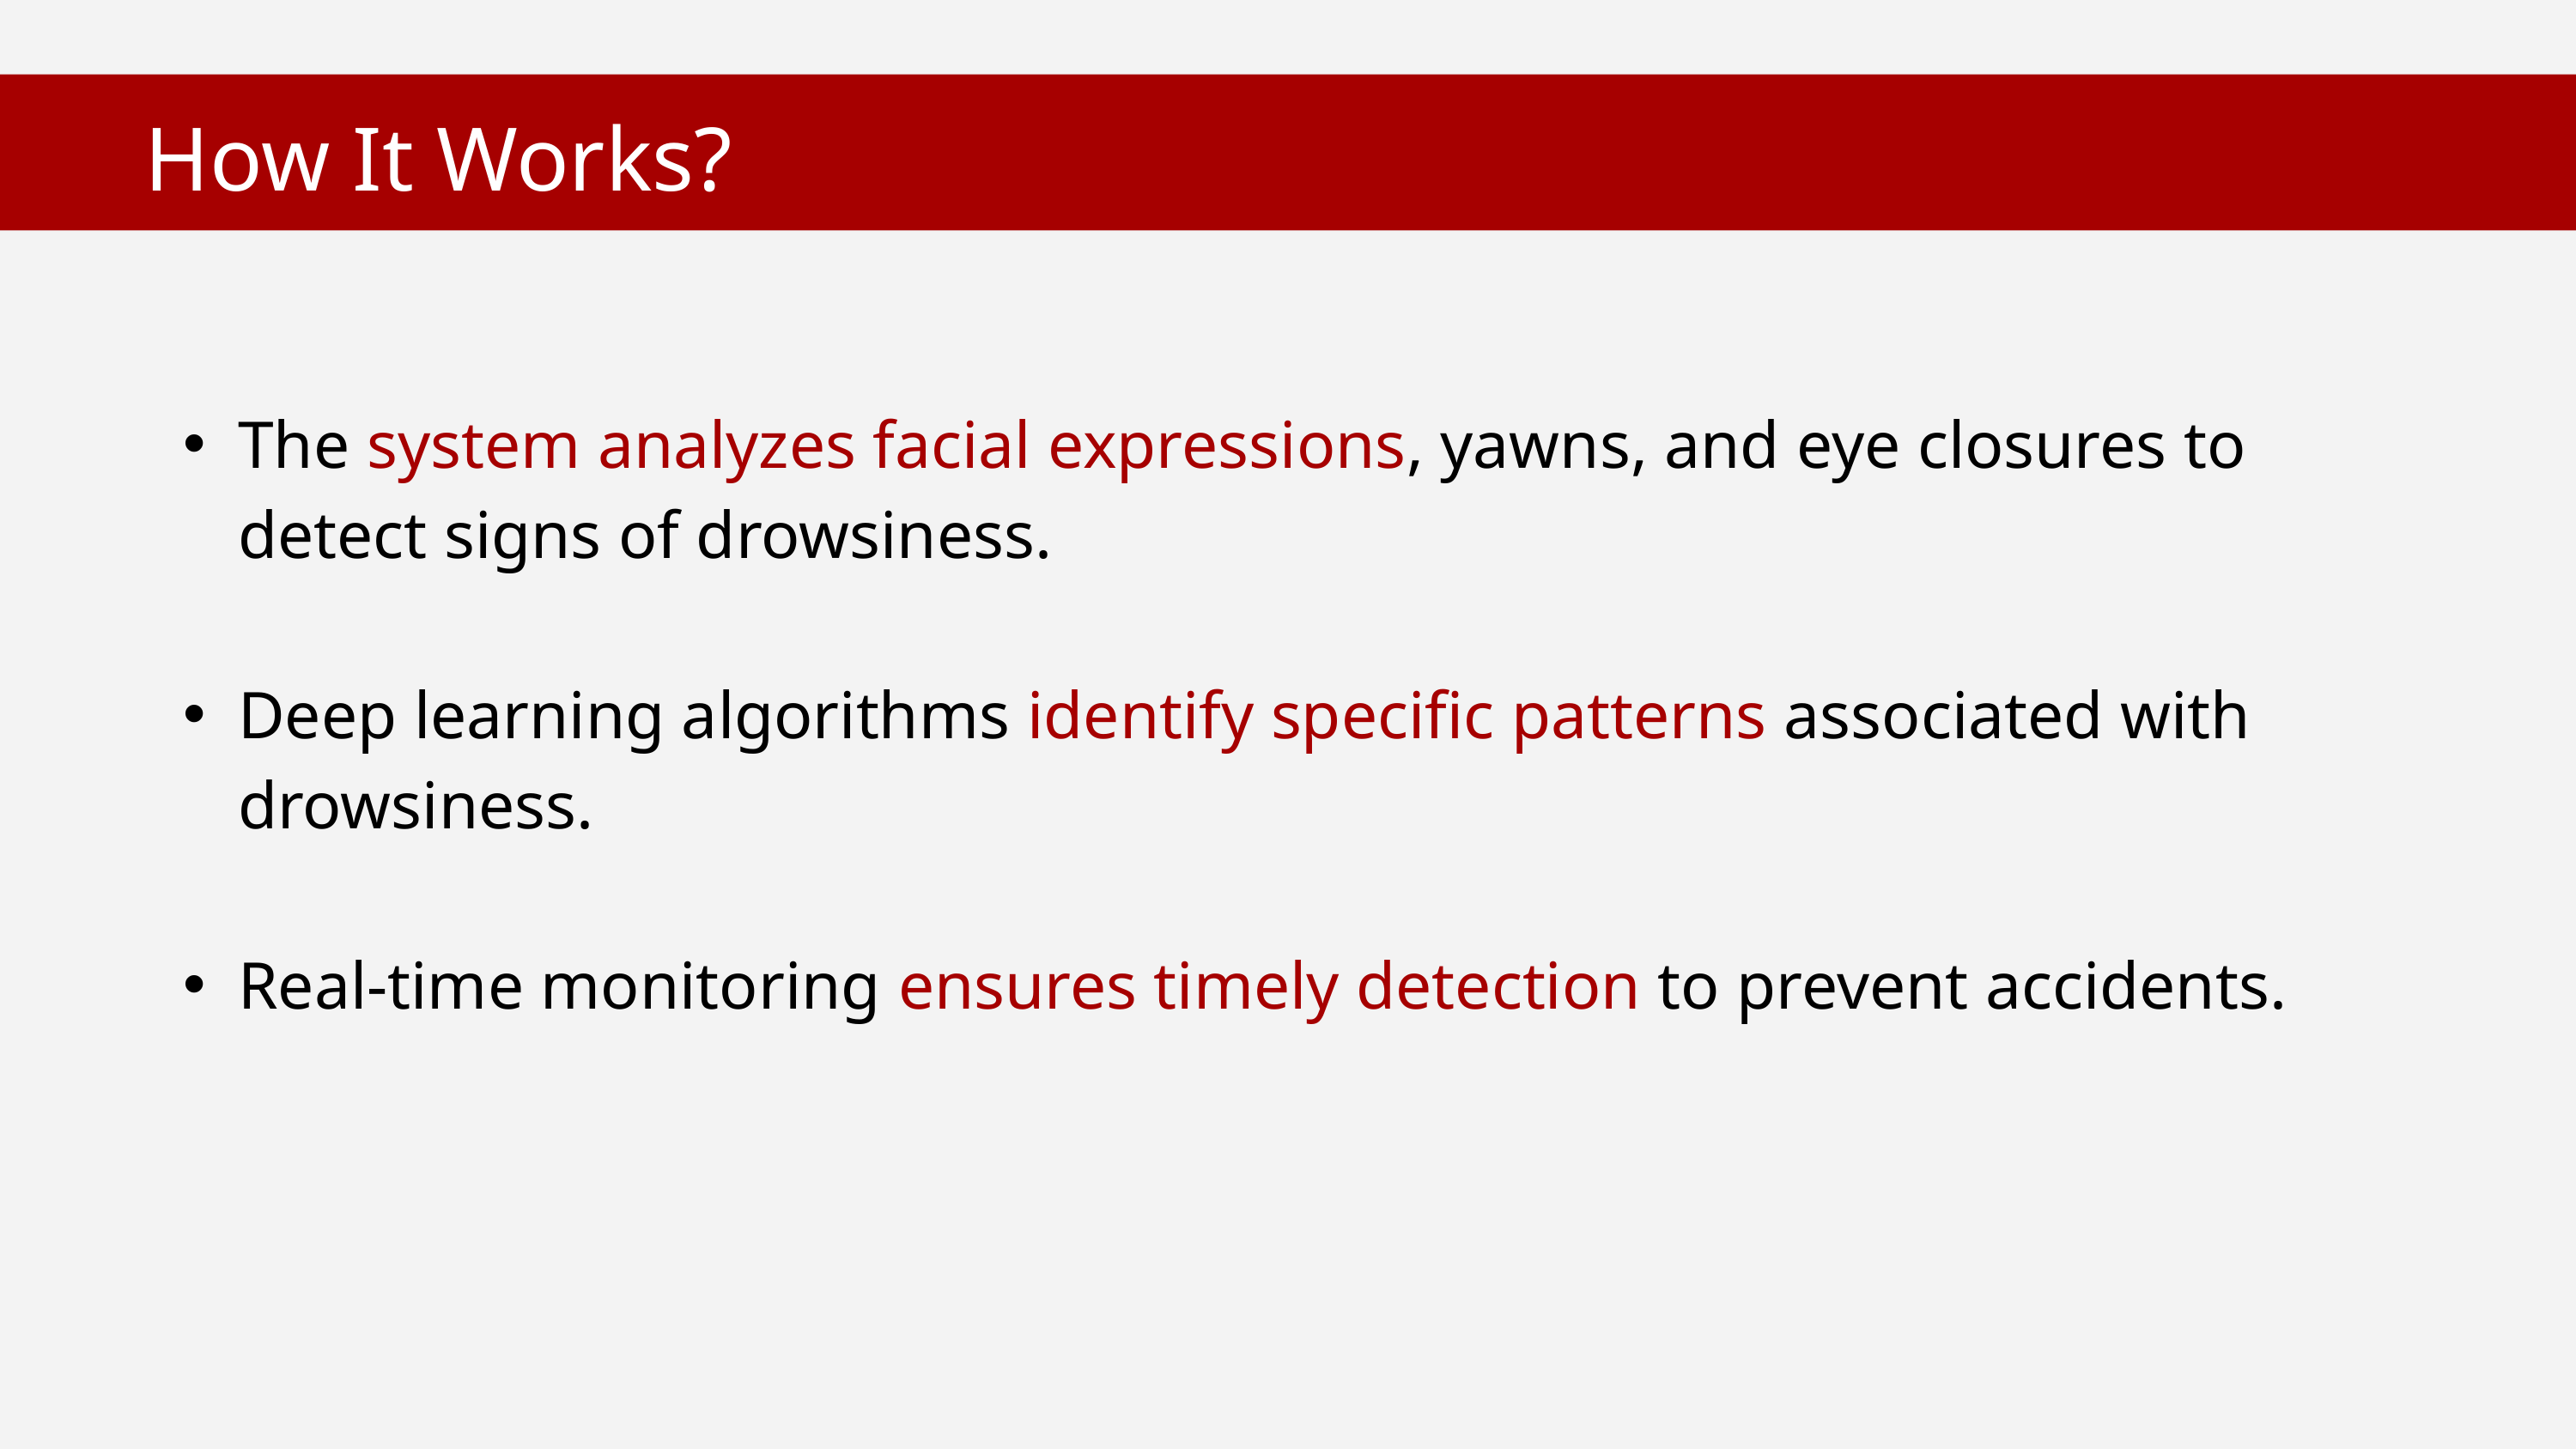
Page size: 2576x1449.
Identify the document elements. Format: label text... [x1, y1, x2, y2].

text_box How It Works? [144, 85, 1328, 209]
text_box [0, 74, 2576, 231]
text_box The system analyzes facial expressions, yawns, and eye closures to detect signs of drowsiness. Deep learning algorithms identify specific patterns associated with drowsiness. Real-time monitoring ensures timely detection to prevent accidents. [128, 391, 2448, 1022]
